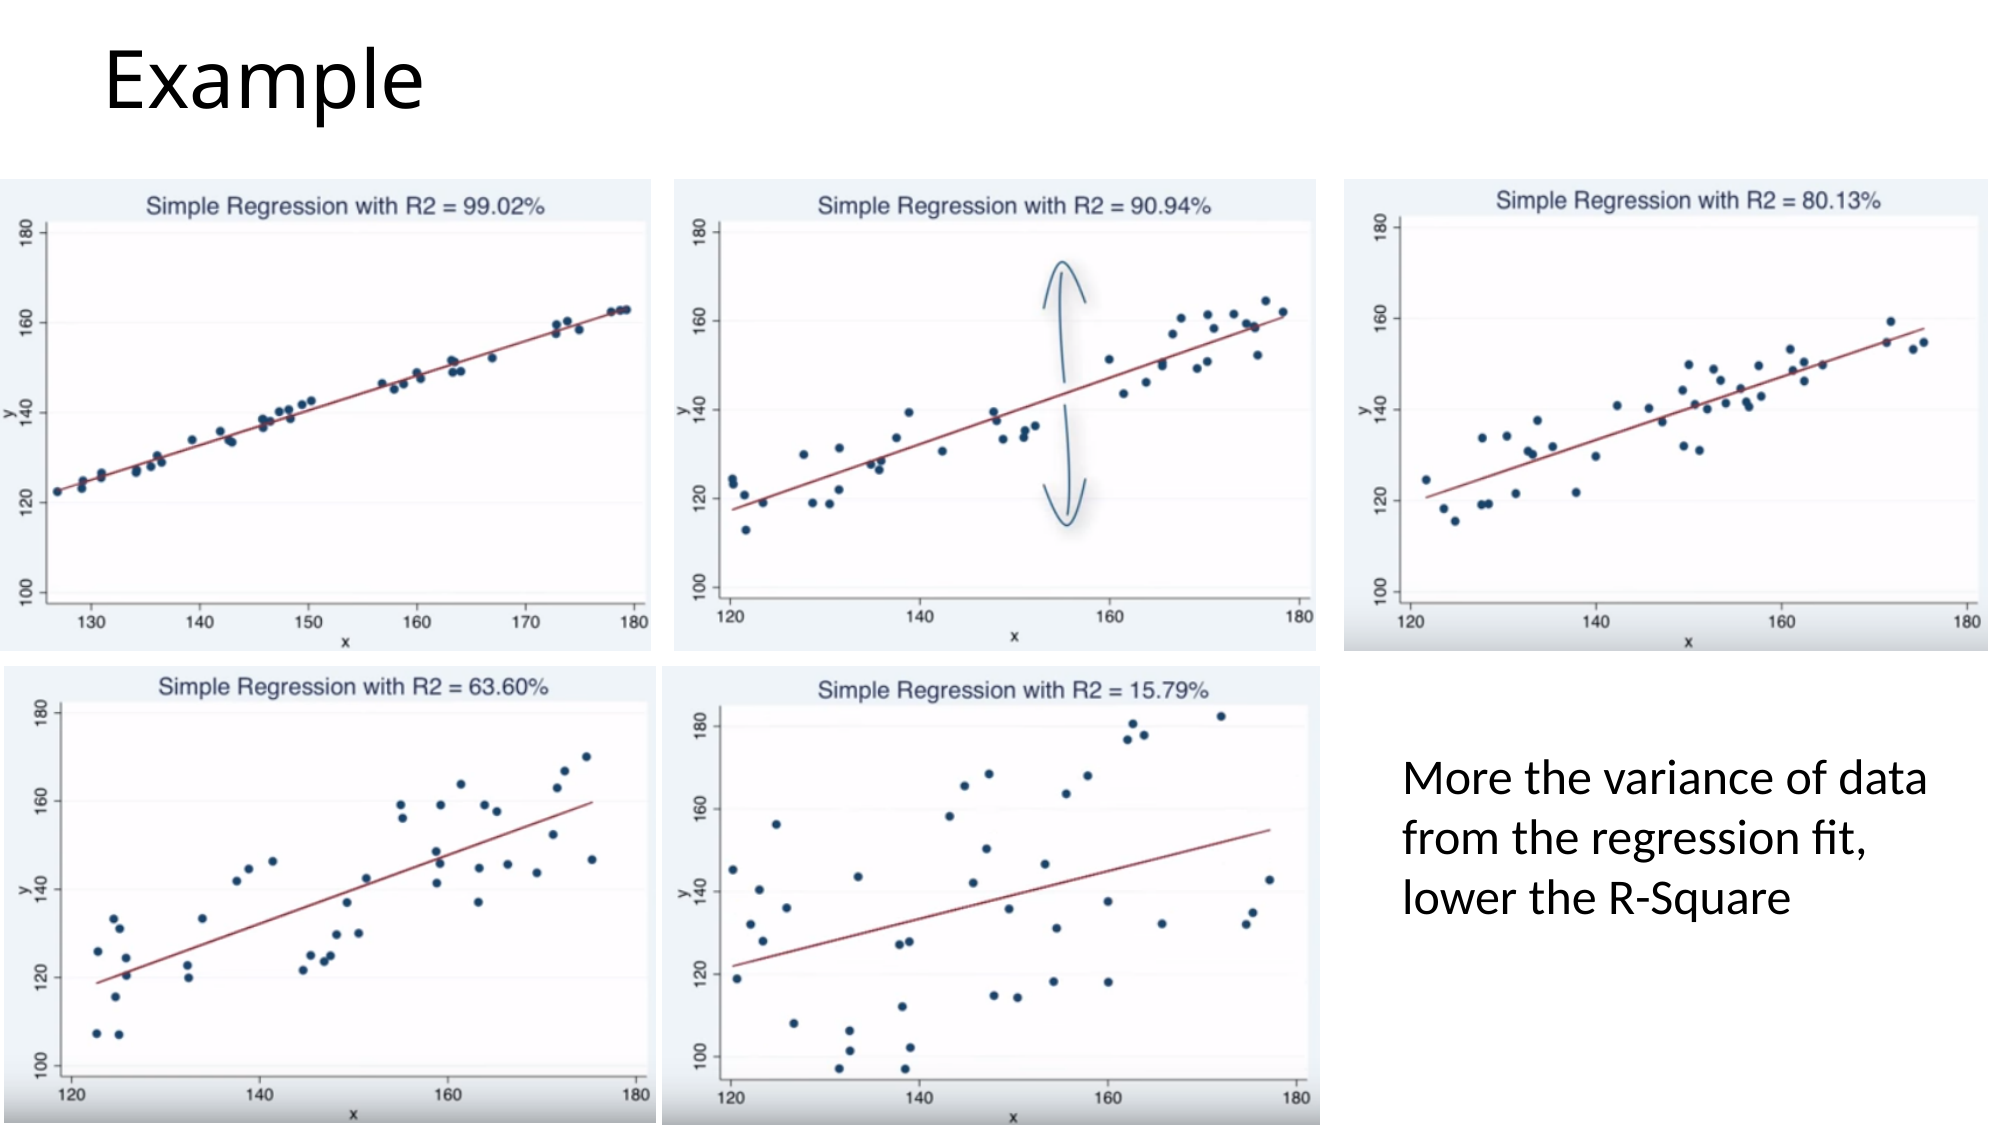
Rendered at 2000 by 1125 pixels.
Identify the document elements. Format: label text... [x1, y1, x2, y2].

picture [1344, 179, 1988, 651]
picture [4, 666, 656, 1123]
picture [0, 179, 651, 651]
picture [674, 179, 1316, 651]
text_box More the variance of data from the regression fit, lower the R-Square [1387, 737, 1963, 933]
picture [662, 666, 1320, 1125]
